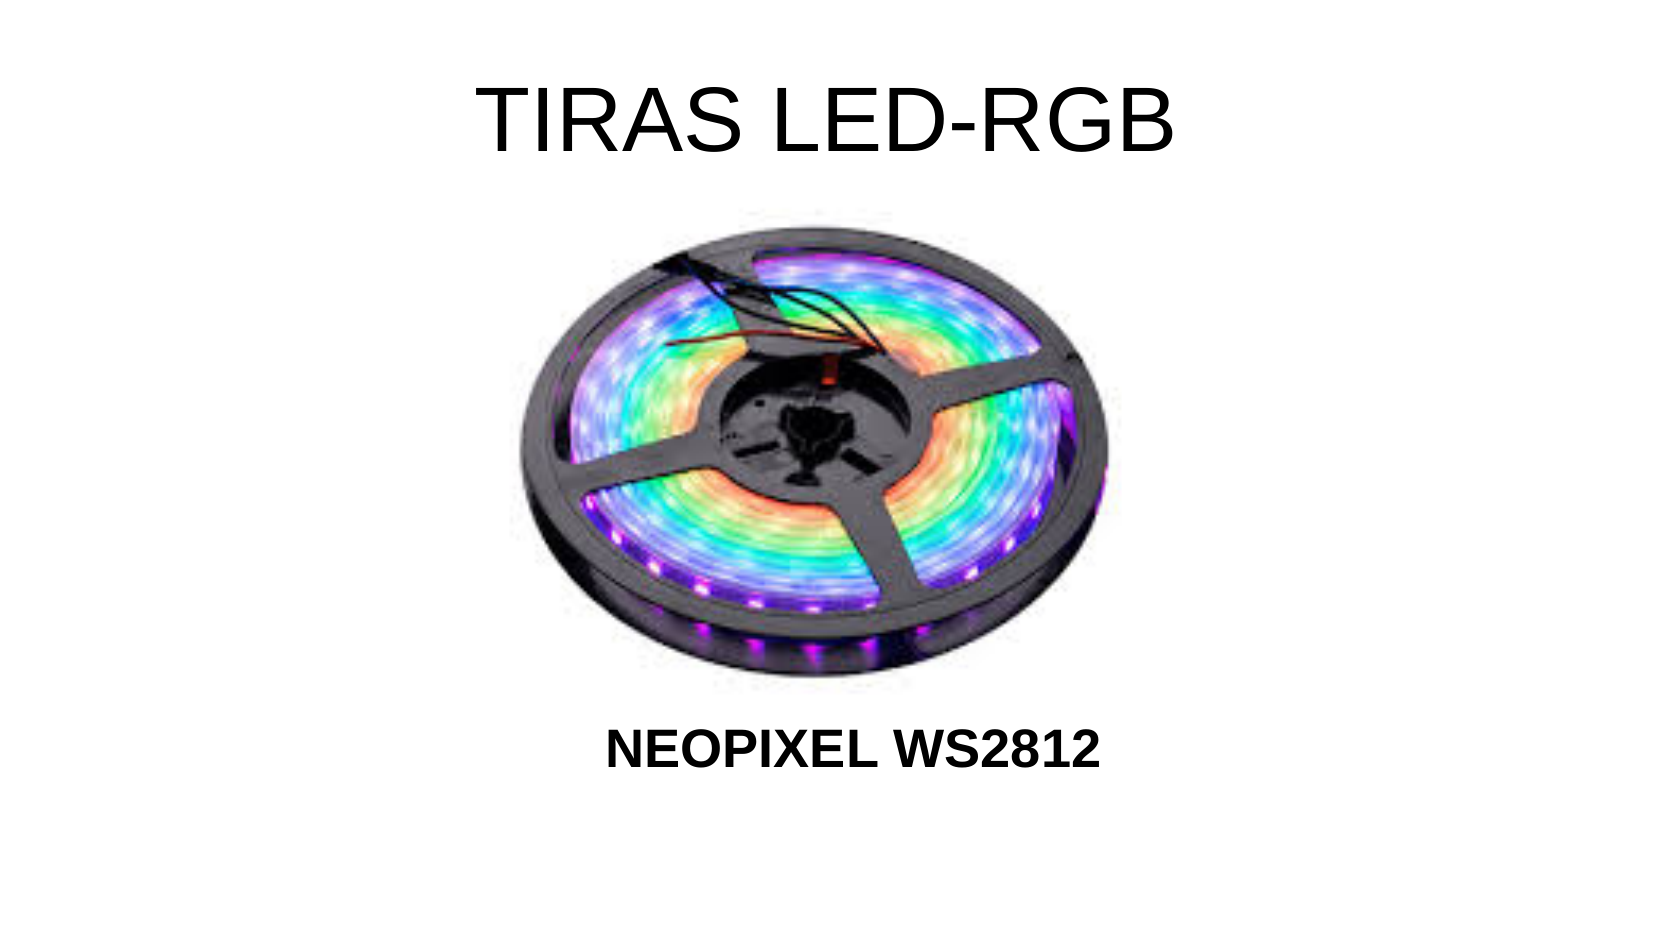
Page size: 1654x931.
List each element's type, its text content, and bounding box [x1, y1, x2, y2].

picture [501, 206, 1122, 709]
title TIRAS LED-RGB [82, 36, 1571, 193]
text_box NEOPIXEL WS2812 [590, 709, 1117, 786]
